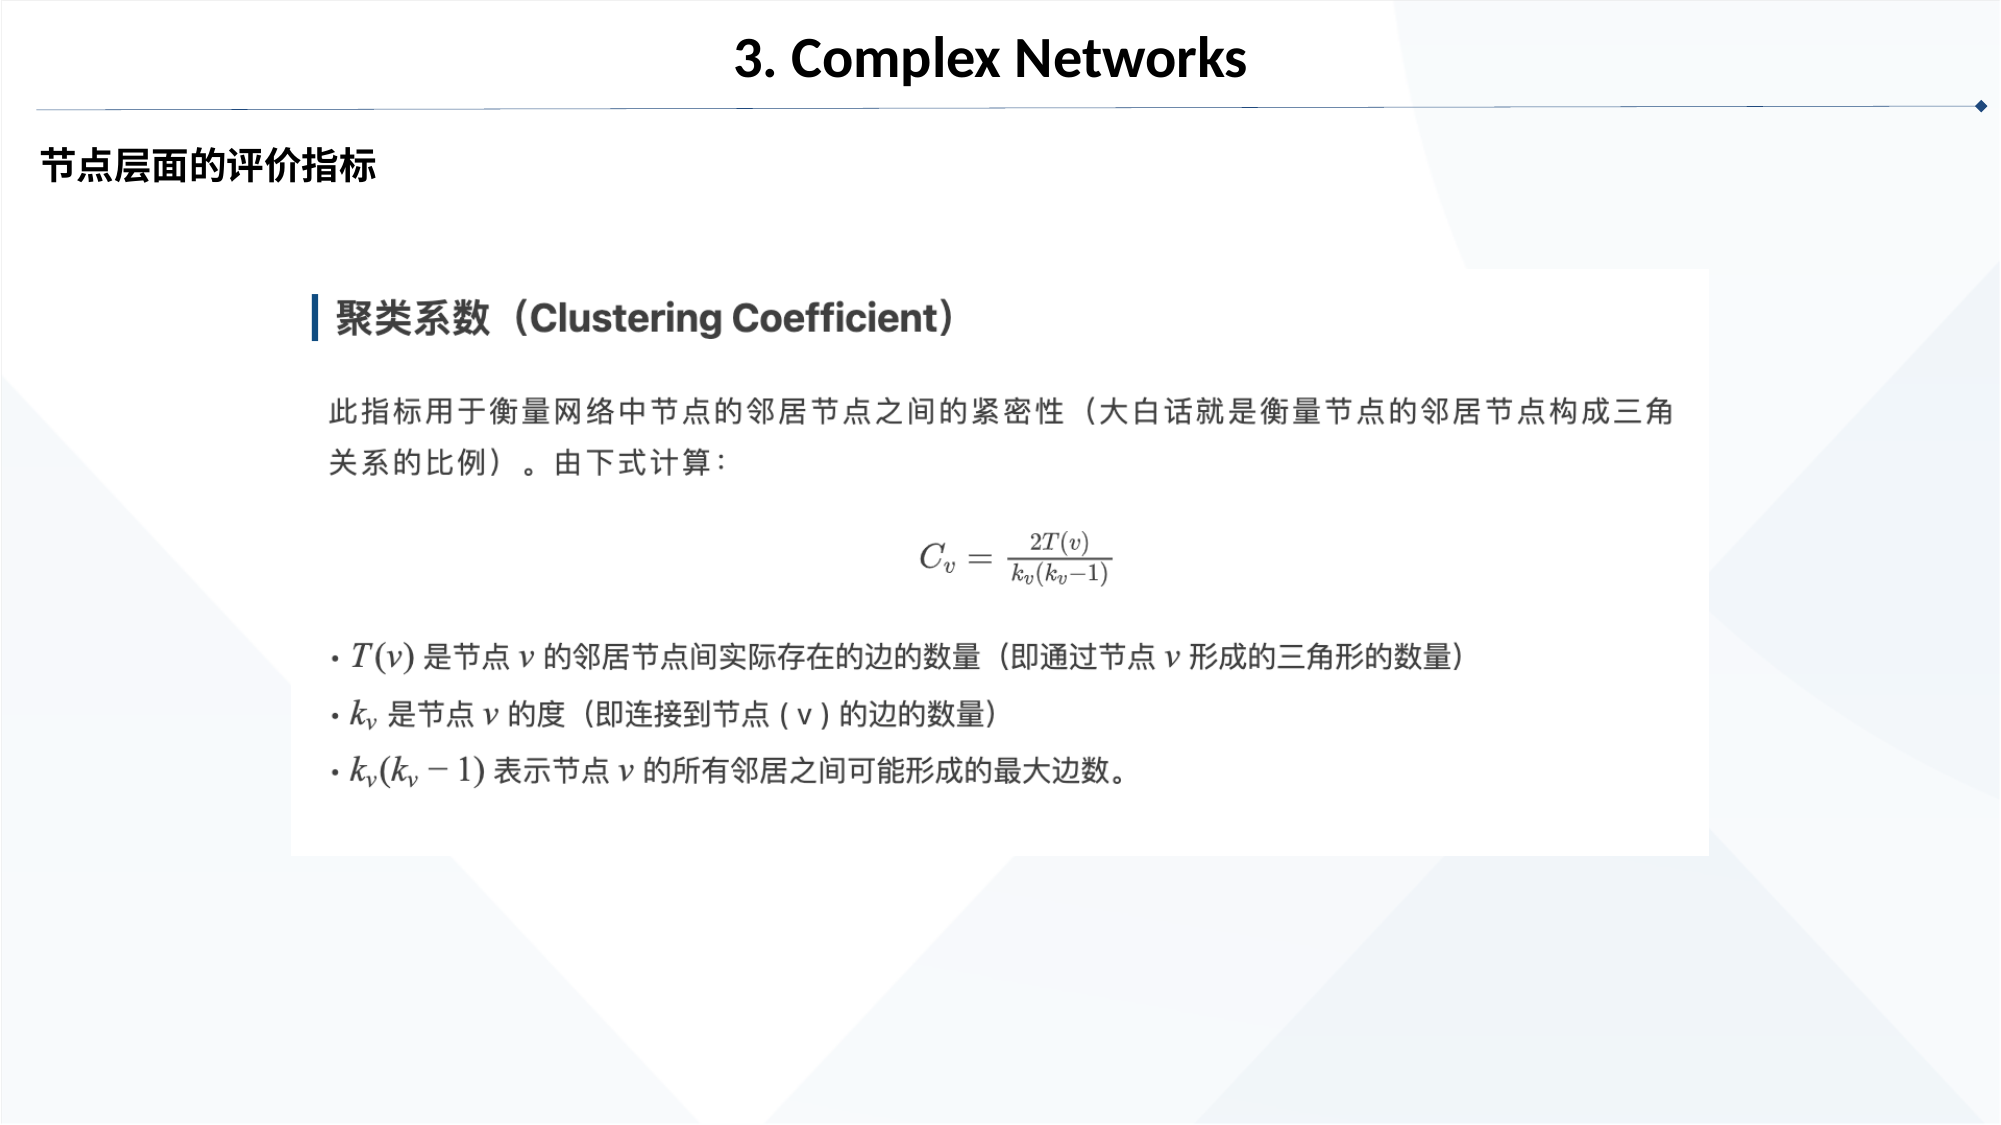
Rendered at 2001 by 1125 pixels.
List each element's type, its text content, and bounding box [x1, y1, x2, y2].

text_box 节点层面的评价指标 [24, 134, 1025, 195]
picture [0, 0, 2001, 1125]
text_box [36, 106, 1982, 110]
text_box 3. Complex Networks [500, 23, 1482, 94]
